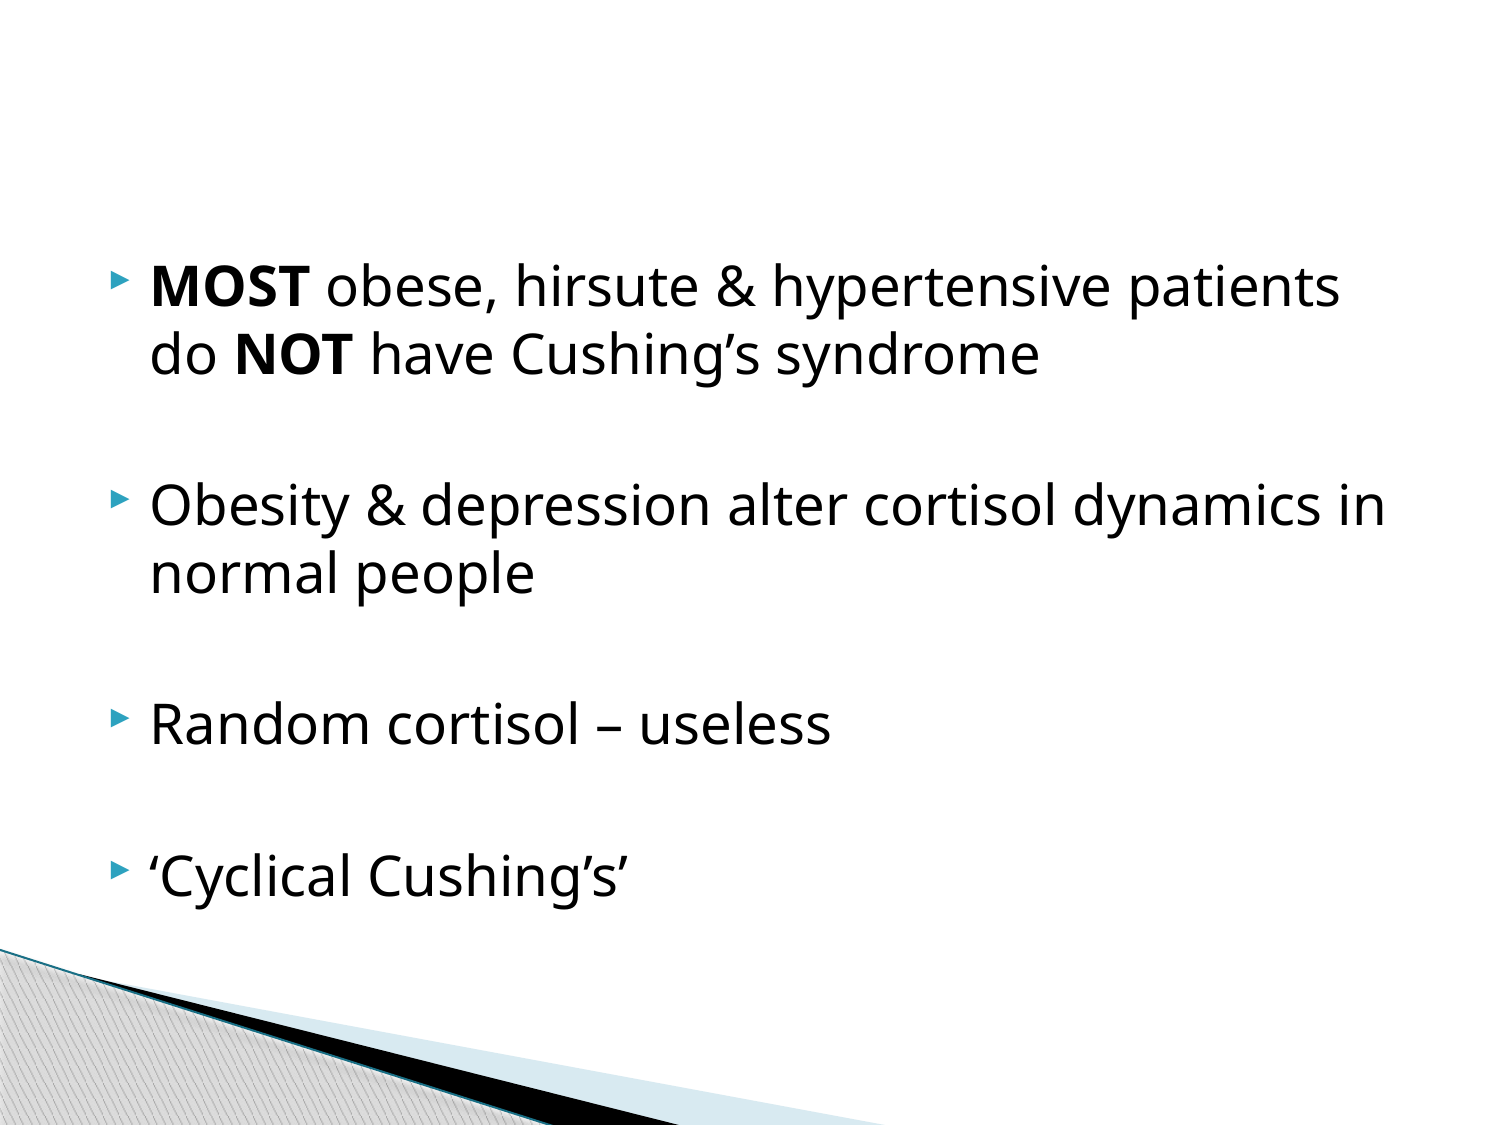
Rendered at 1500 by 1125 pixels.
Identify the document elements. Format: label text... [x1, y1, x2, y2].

list MOST obese, hirsute & hypertensive patients do NOT have Cushing’s syndrome Obesity & depression alter cortisol dynamics in normal people Random cortisol – useless ‘Cyclical Cushing’s’ [75, 243, 1425, 986]
